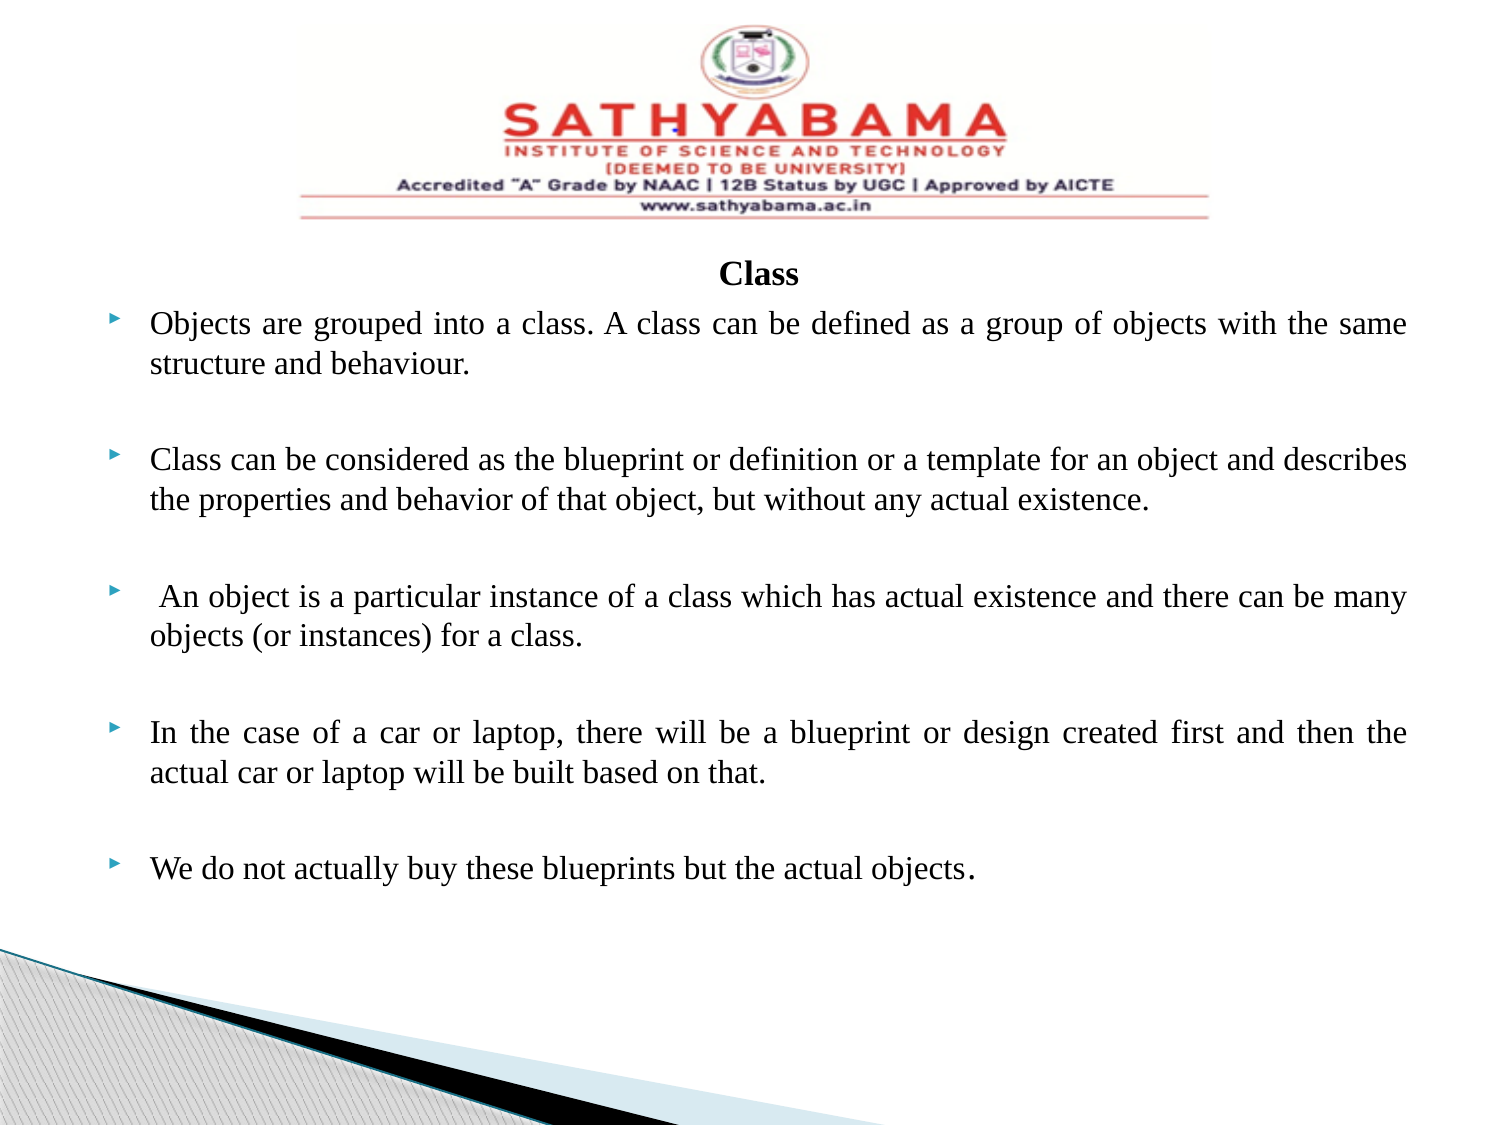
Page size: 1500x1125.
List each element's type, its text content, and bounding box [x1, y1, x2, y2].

list Class Objects are grouped into a class. A class can be defined as a group of objects with the same structure and behaviour. Class can be considered as the blueprint or definition or a template for an object and describes the properties and behavior of that object, but without any actual existence. An object is a particular instance of a class which has actual existence and there can be many objects (or instances) for a class. In the case of a car or laptop, there will be a blueprint or design created first and then the actual car or laptop will be built based on that. We do not actually buy these blueprints but the actual objects. [75, 243, 1425, 986]
picture [262, 24, 1263, 238]
